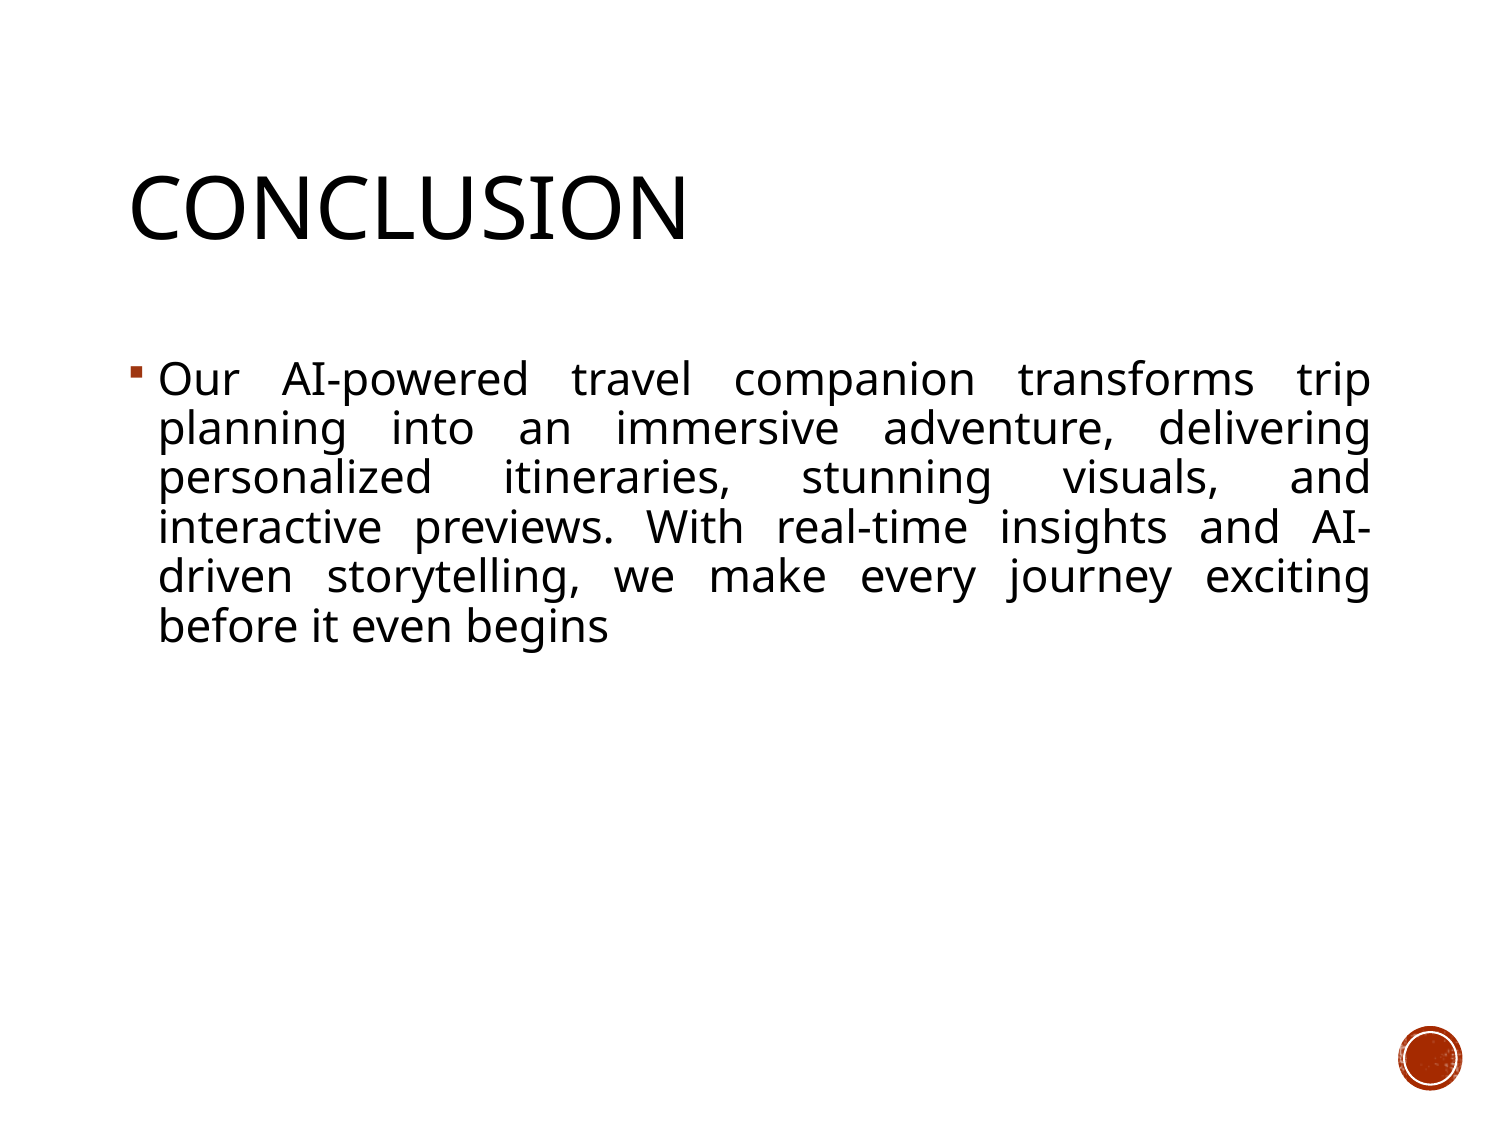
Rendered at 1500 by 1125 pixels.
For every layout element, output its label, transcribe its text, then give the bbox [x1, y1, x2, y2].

title Conclusion [112, 79, 1388, 344]
list Our AI-powered travel companion transforms trip planning into an immersive adventure, delivering personalized itineraries, stunning visuals, and interactive previews. With real-time insights and AI-driven storytelling, we make every journey exciting before it even begins [112, 348, 1388, 1013]
